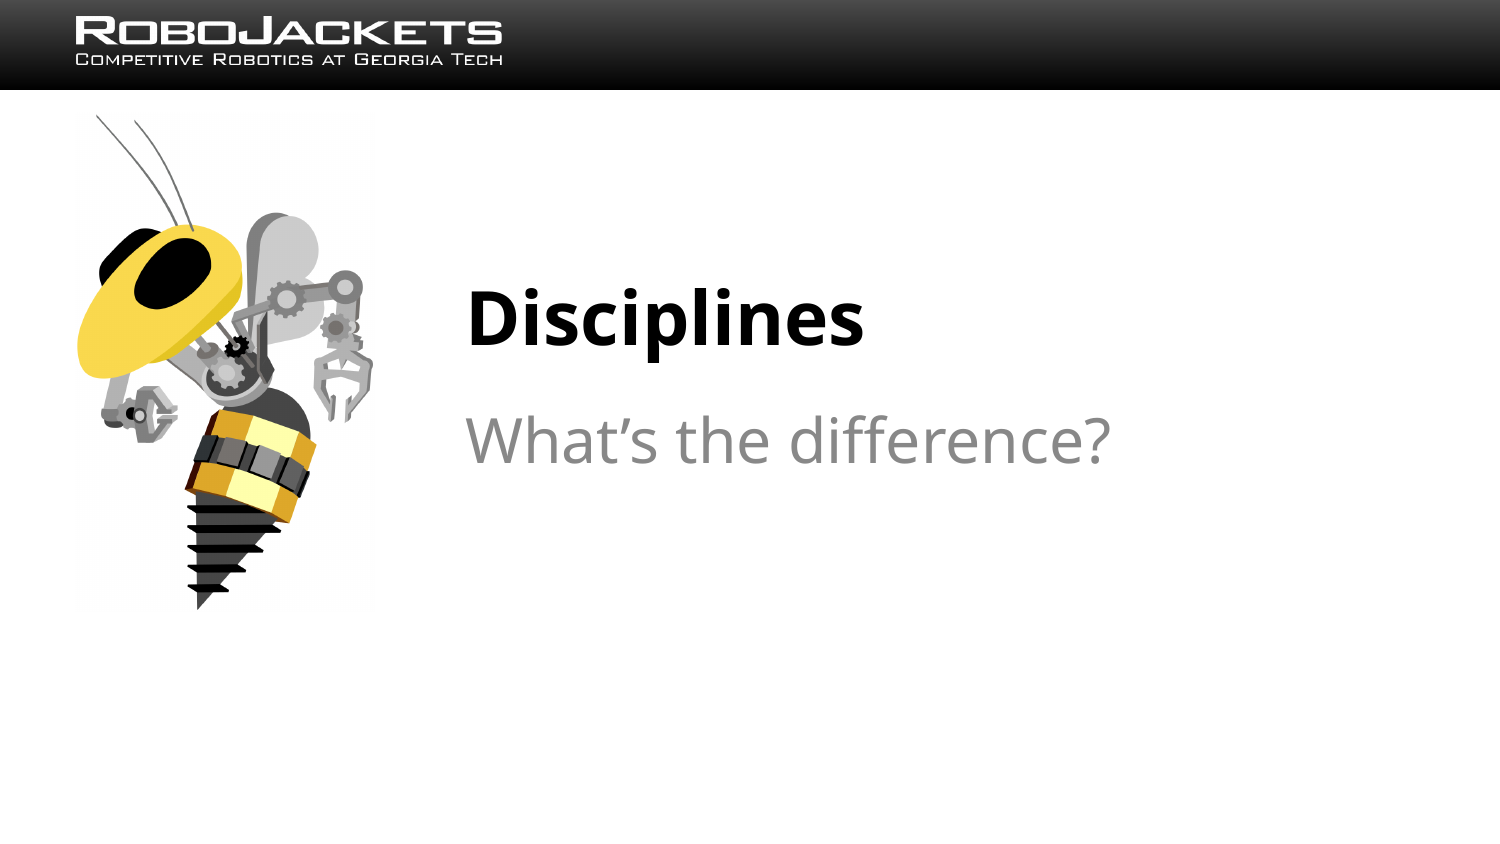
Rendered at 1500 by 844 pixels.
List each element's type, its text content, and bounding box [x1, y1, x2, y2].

subtitle What’s the difference? [450, 375, 1425, 488]
title Disciplines [450, 262, 1425, 375]
picture [75, 16, 507, 65]
picture [75, 112, 375, 612]
